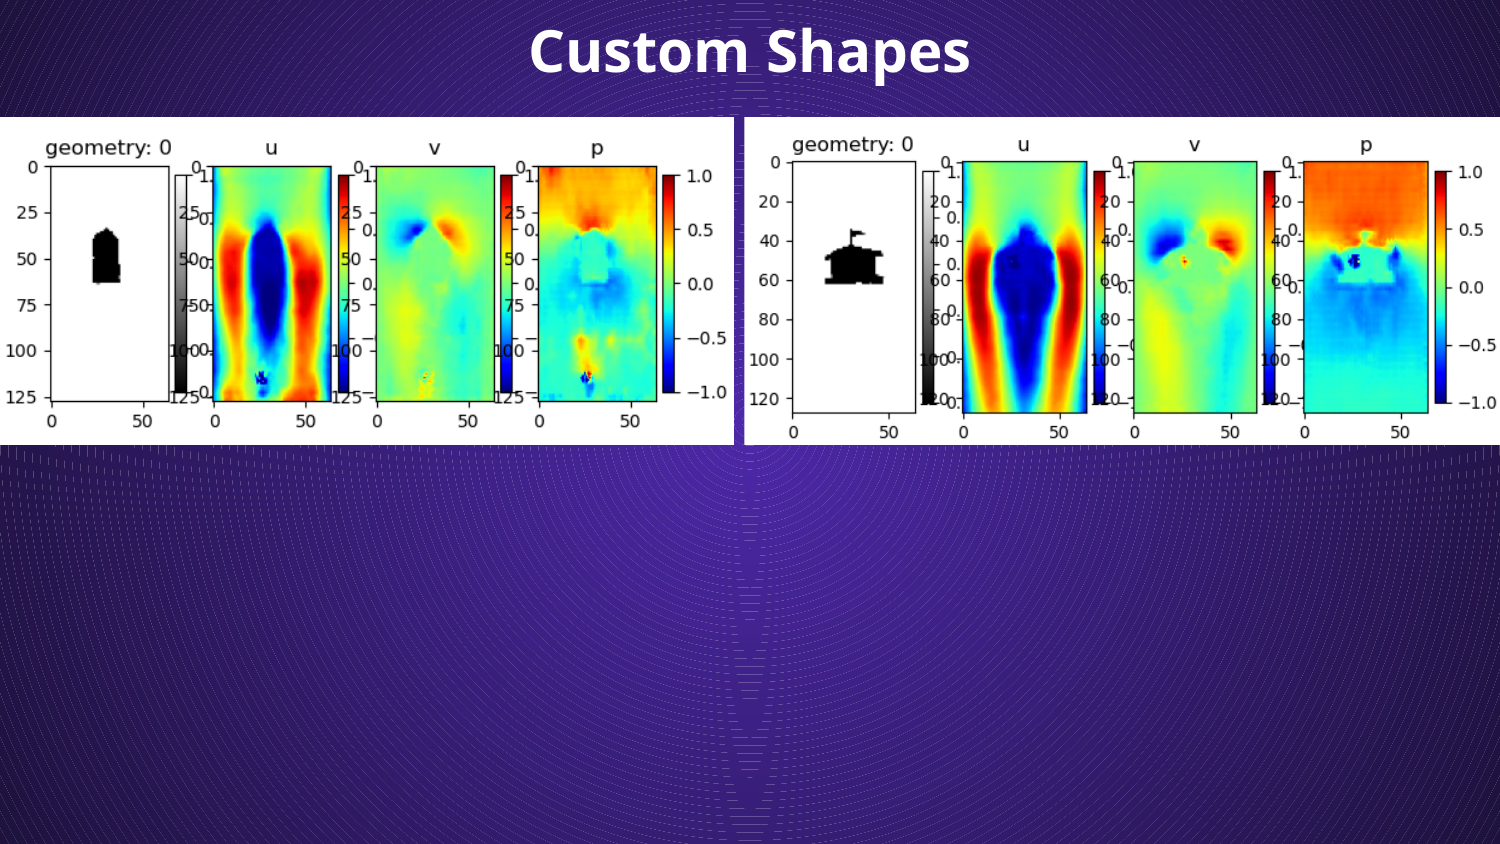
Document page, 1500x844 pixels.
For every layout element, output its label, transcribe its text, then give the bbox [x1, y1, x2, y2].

picture [744, 116, 1500, 446]
picture [0, 116, 734, 446]
text_box Custom Shapes [50, 0, 1450, 99]
